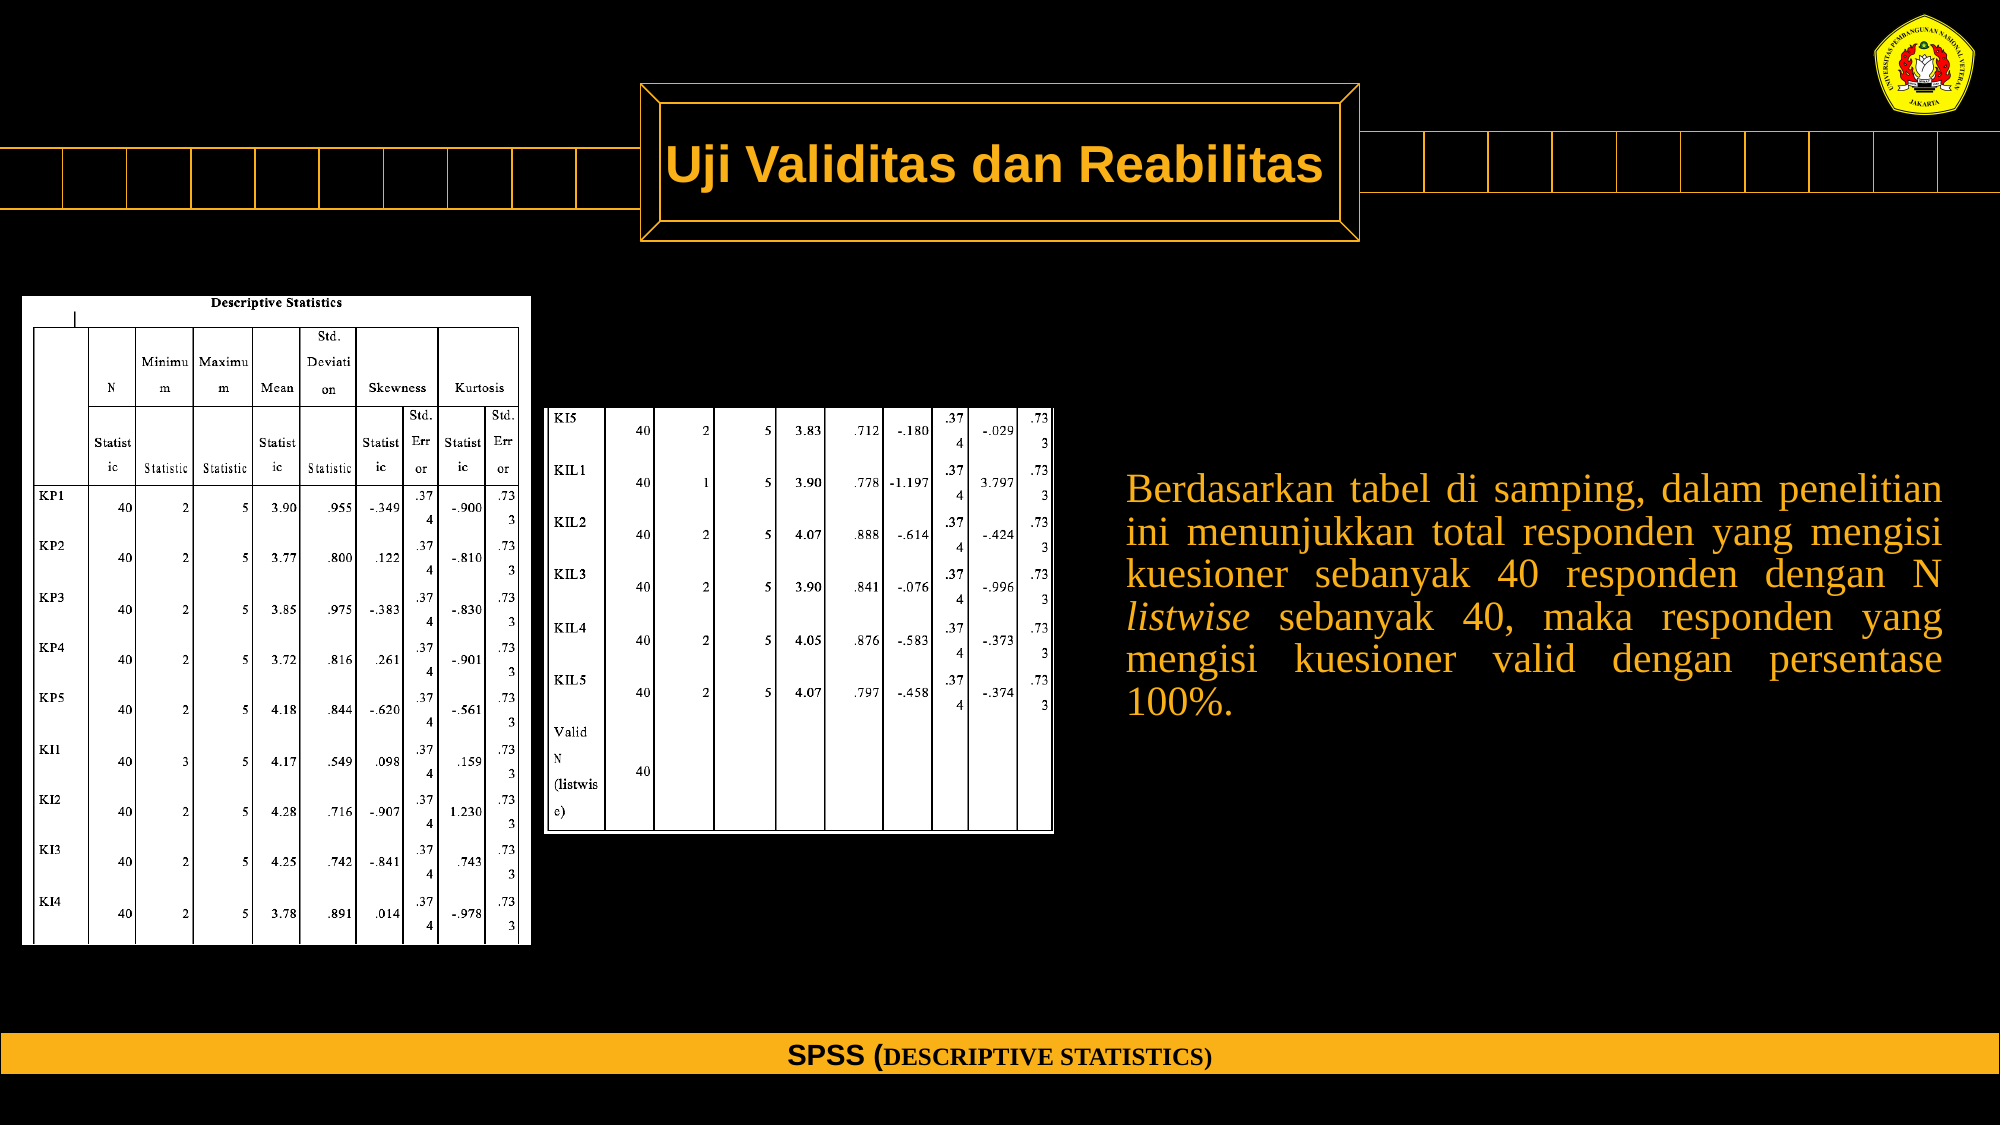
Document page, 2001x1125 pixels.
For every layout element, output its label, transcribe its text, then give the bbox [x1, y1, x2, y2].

text_box [1874, 131, 1938, 193]
text_box Uji Validitas dan Reabilitas [650, 115, 1350, 208]
text_box [1810, 131, 1874, 193]
text_box [1744, 131, 1810, 193]
text_box [127, 147, 191, 209]
text_box [448, 147, 512, 209]
text_box [1681, 131, 1744, 193]
text_box [512, 147, 577, 209]
picture [544, 407, 1054, 834]
text_box SPSS (DESCRIPTIVE STATISTICS) [0, 1032, 2000, 1075]
text_box [577, 147, 641, 209]
text_box [1938, 131, 2000, 193]
text_box [1488, 131, 1553, 193]
text_box [1617, 131, 1681, 193]
text_box Berdasarkan tabel di samping, dalam penelitian ini menunjukkan total responden yang mengisi kuesioner sebanyak 40 responden dengan N listwise sebanyak 40, maka responden yang mengisi kuesioner valid dengan persentase 100%. [1110, 454, 1959, 739]
text_box [640, 83, 1360, 147]
text_box [1359, 131, 1424, 193]
text_box [63, 147, 127, 209]
text_box [384, 147, 448, 209]
text_box [0, 147, 63, 209]
text_box [256, 147, 320, 209]
text_box [1424, 131, 1488, 193]
text_box [320, 147, 384, 209]
picture [22, 296, 532, 946]
picture [1873, 13, 1976, 116]
text_box [1553, 131, 1617, 193]
text_box [640, 193, 1360, 241]
text_box [191, 147, 256, 209]
